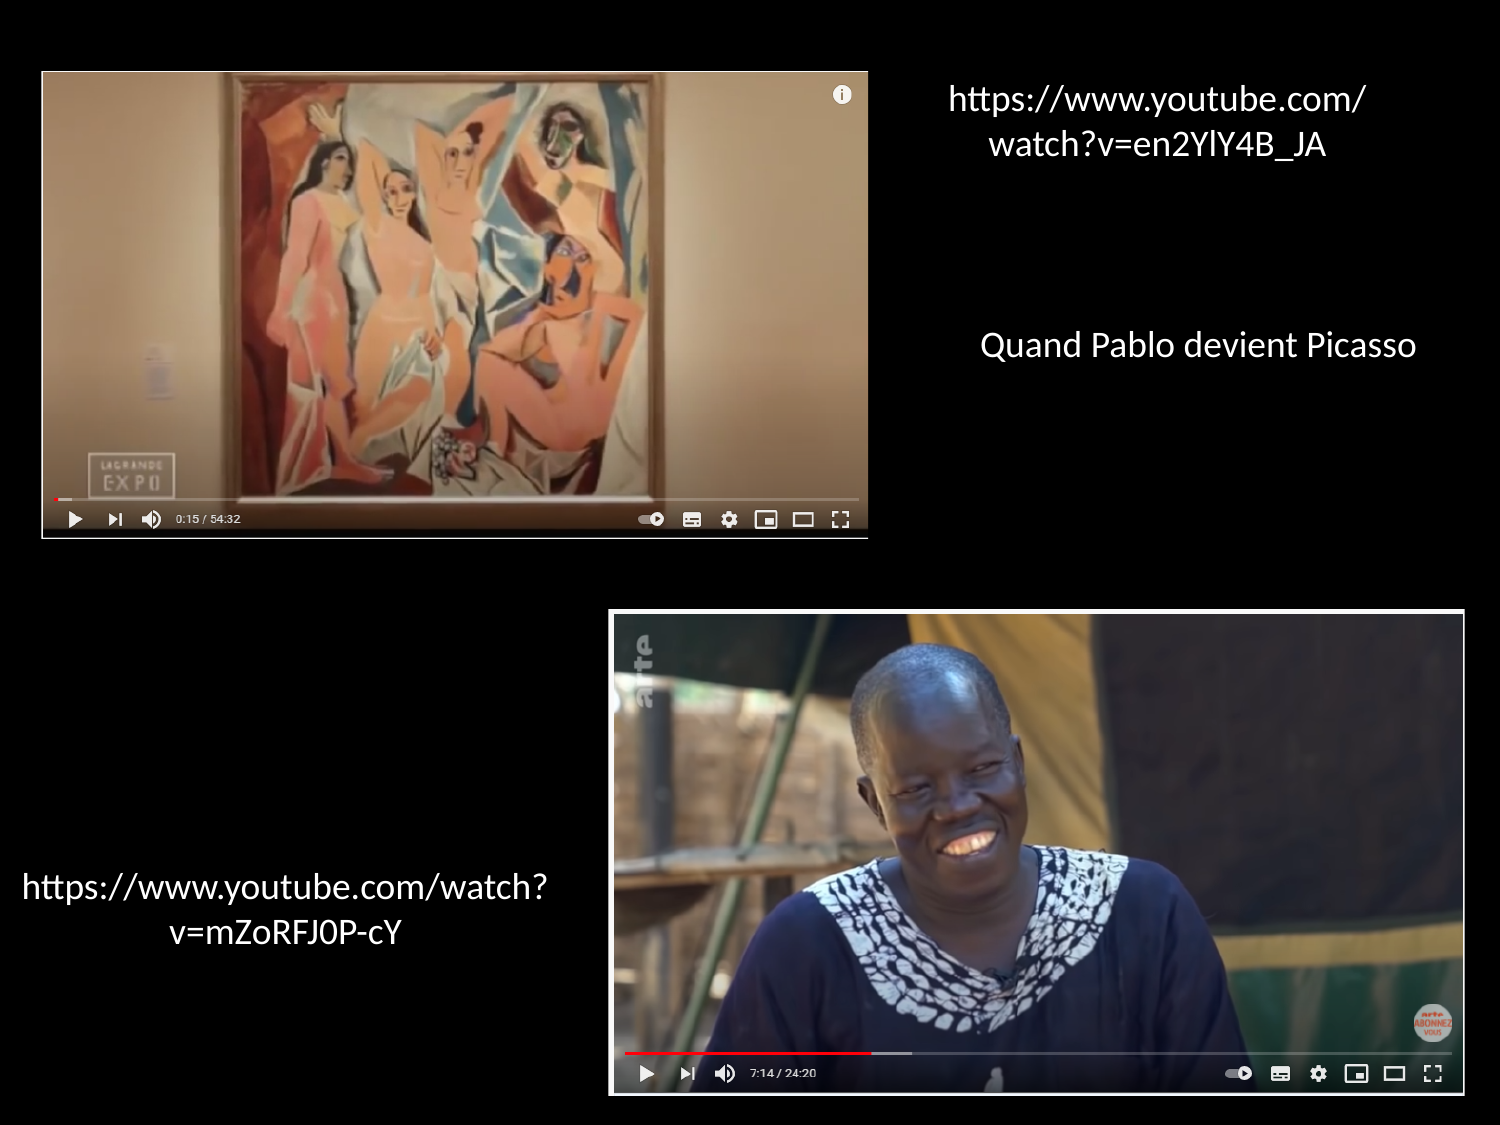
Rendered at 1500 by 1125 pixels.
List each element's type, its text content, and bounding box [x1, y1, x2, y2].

picture [40, 70, 869, 540]
text_box https://www.youtube.com/watch?v=en2YlY4B_JA [891, 66, 1424, 172]
text_box Quand Pablo devient Picasso [965, 312, 1433, 373]
text_box https://www.youtube.com/watch?v=mZoRFJ0P-cY [0, 854, 572, 960]
picture [607, 609, 1465, 1096]
